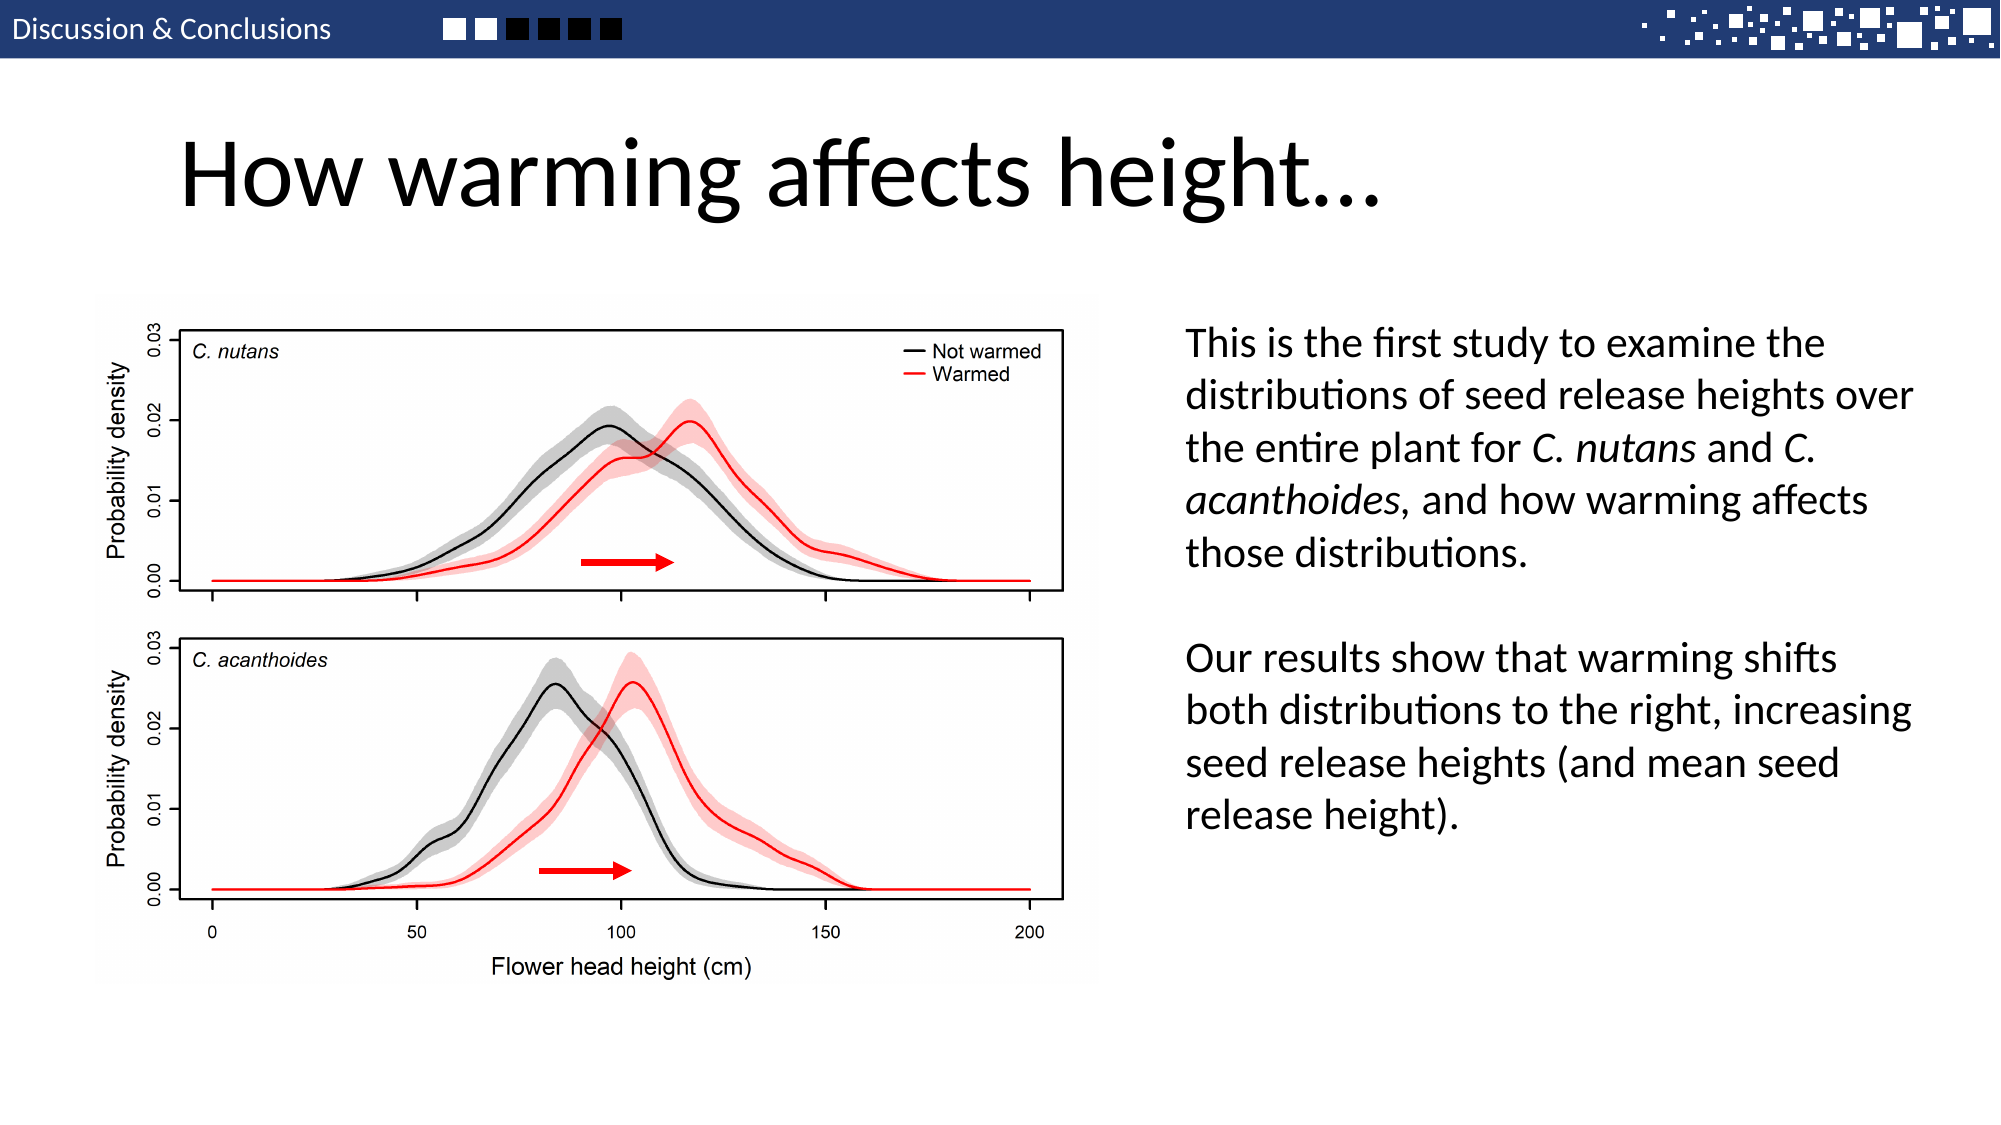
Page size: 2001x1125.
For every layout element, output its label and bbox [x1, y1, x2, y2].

text_box [1170, 306, 1939, 901]
text_box [0, 0, 2000, 59]
picture [95, 294, 1099, 984]
text_box [164, 98, 1555, 234]
